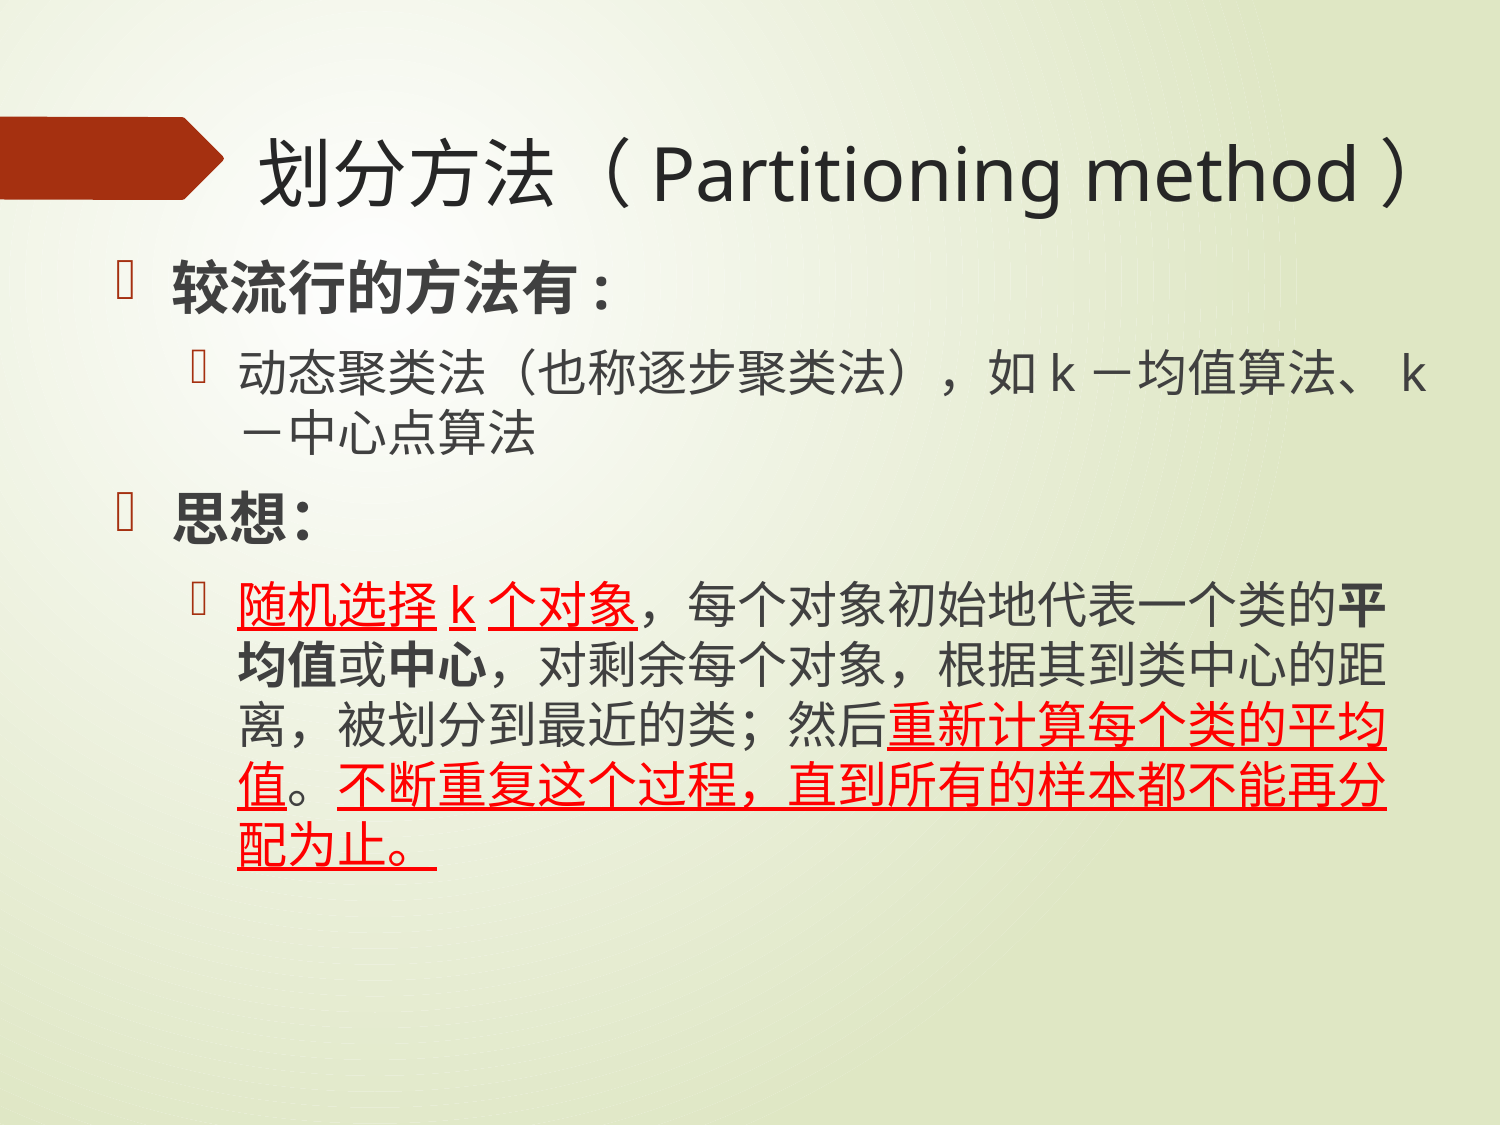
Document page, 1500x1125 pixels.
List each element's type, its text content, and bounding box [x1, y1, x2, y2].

title 划分方法（Partitioning method） [242, 118, 1471, 244]
list 较流行的方法有: 动态聚类法（也称逐步聚类法），如k－均值算法、k－中心点算法 思想： 随机选择k个对象，每个对象初始地代表一个类的平均值或中心，对剩余每个对象，根据其到类中心的距离，被划分到最近的类；然后重新计算每个类的平均值。不断重复这个过程，直到所有的样本都不能再分配为止。 [100, 243, 1451, 981]
